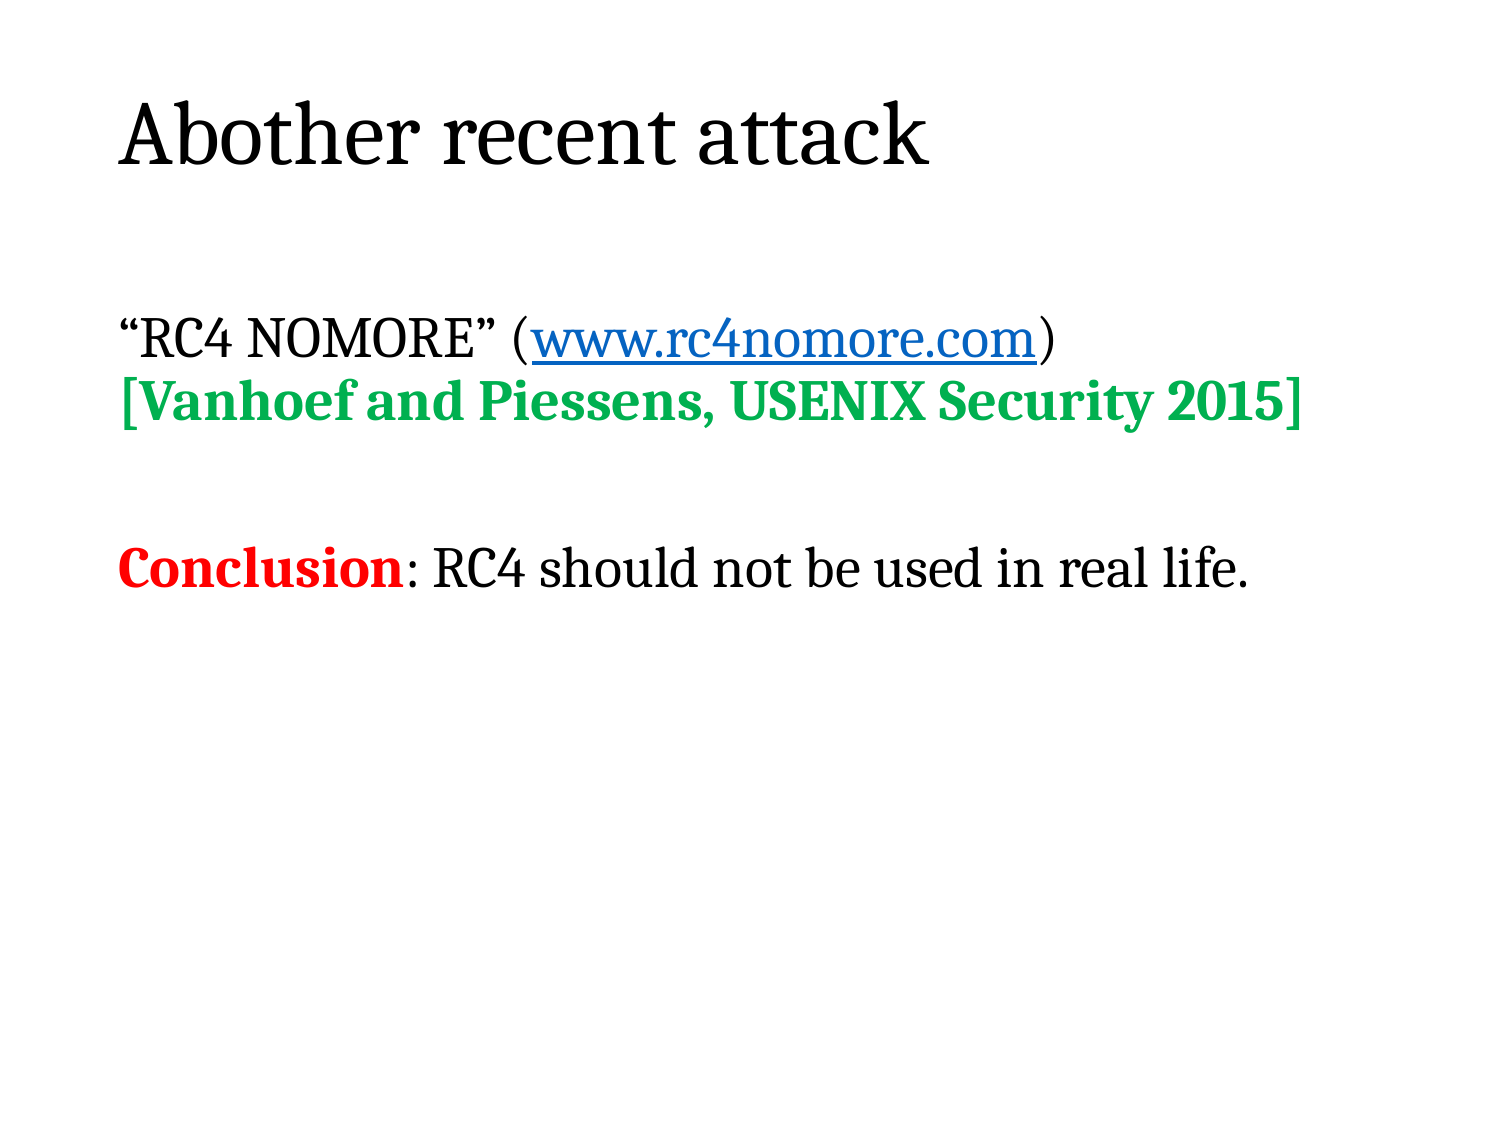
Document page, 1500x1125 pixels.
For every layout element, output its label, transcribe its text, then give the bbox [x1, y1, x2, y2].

list “RC4 NOMORE” (www.rc4nomore.com) [Vanhoef and Piessens, USENIX Security 2015] Conclusion: RC4 should not be used in real life. [103, 299, 1397, 1014]
title Abother recent attack [103, 59, 1397, 211]
